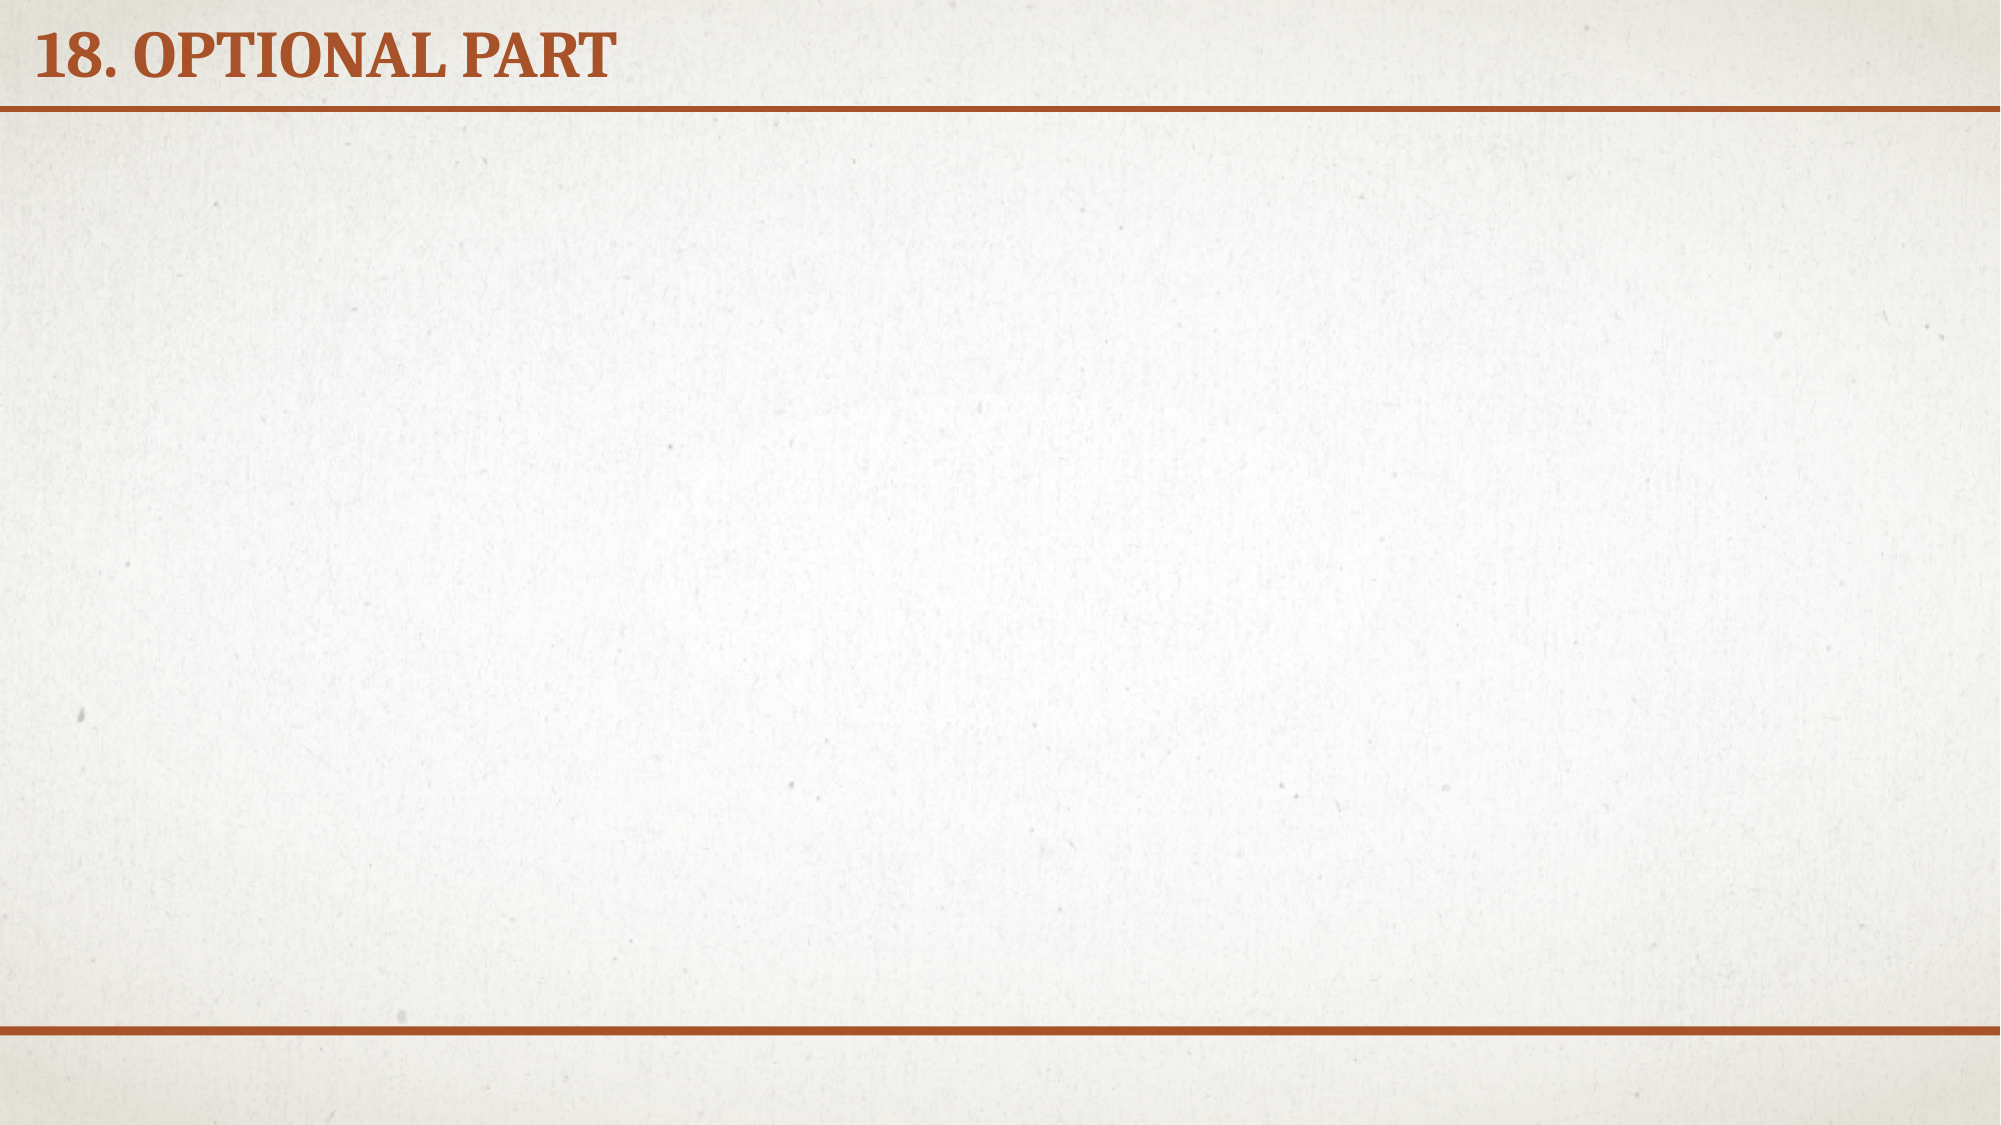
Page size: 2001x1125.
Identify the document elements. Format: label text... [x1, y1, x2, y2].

title 18. Optional Part [21, 12, 1972, 100]
picture [0, 0, 2001, 106]
picture [0, 112, 2001, 1125]
